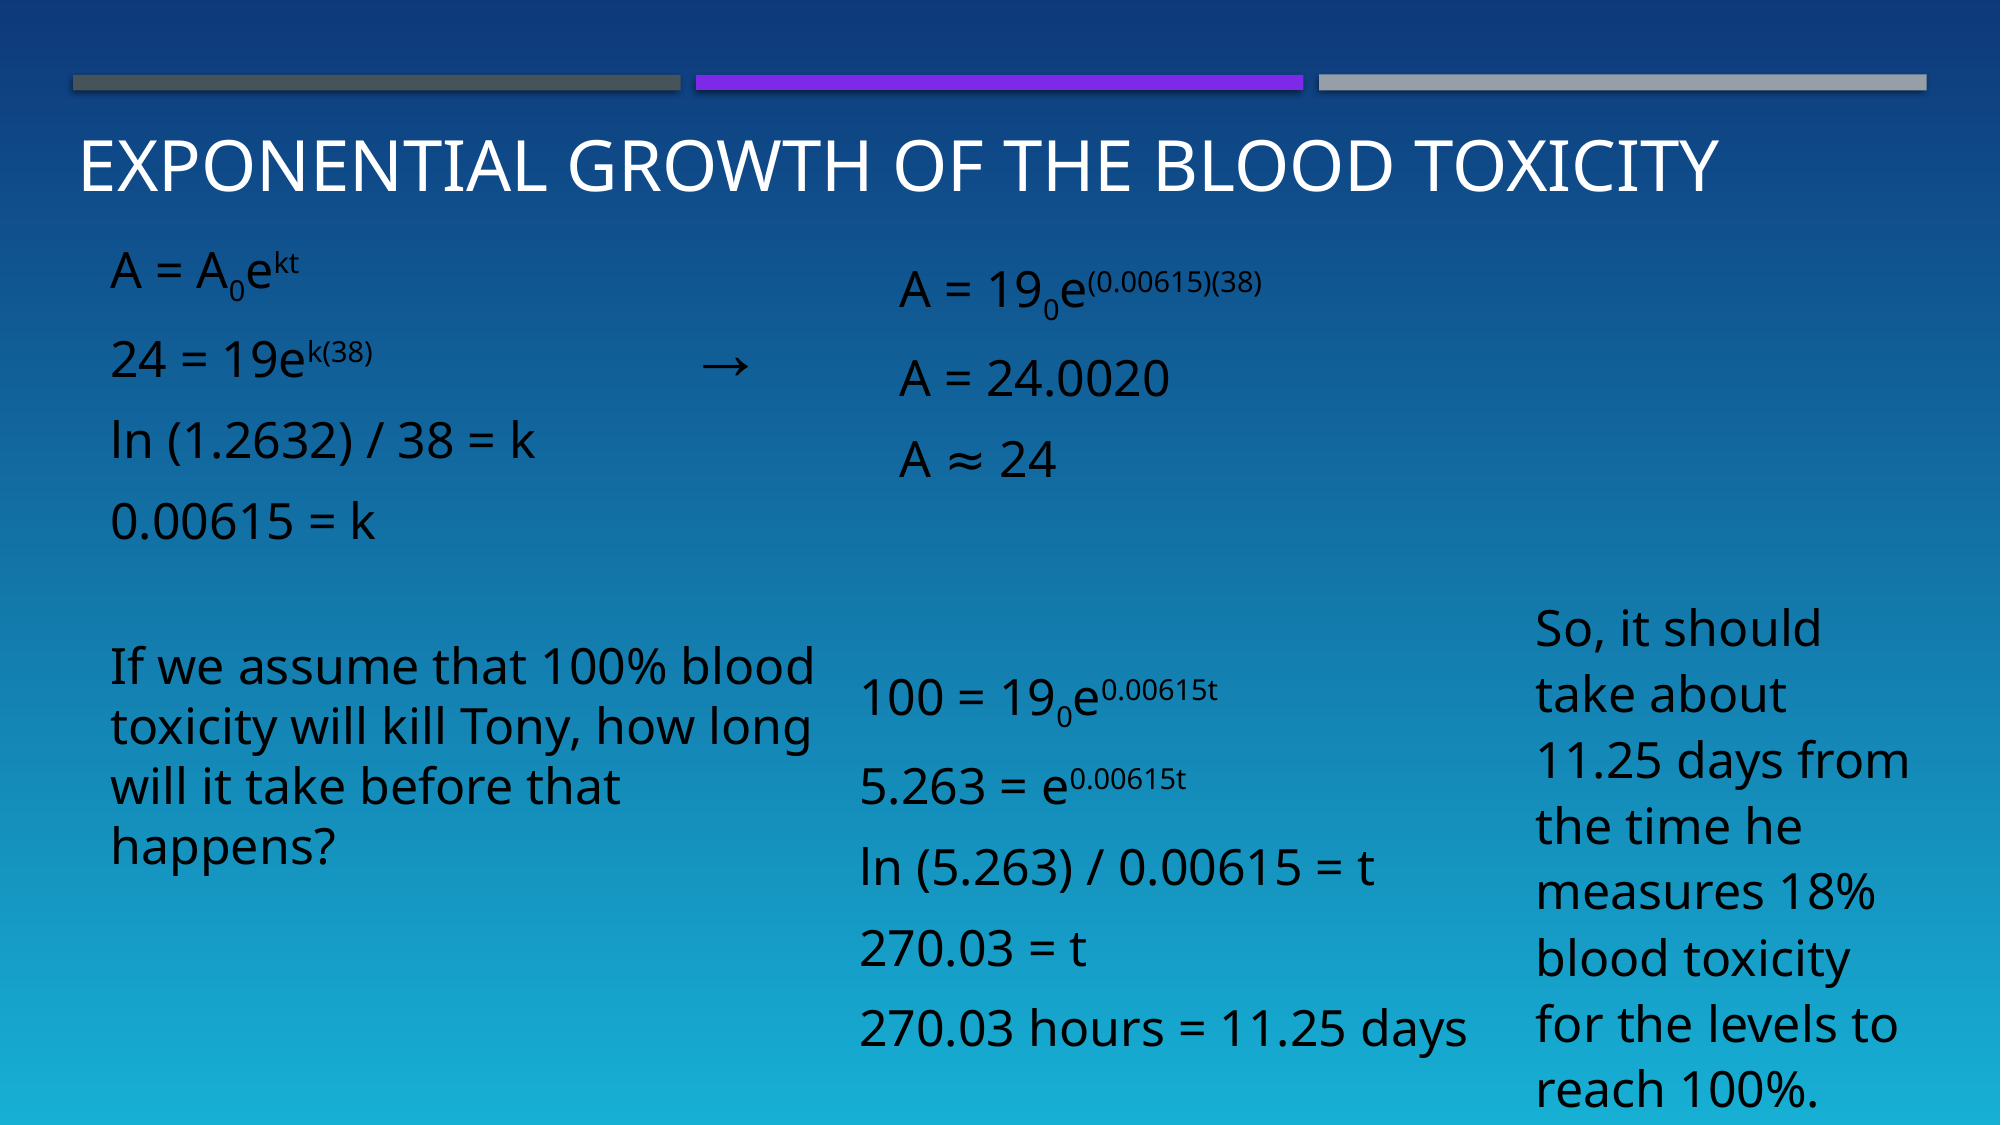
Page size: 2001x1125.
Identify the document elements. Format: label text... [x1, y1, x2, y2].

text_box → [673, 296, 845, 402]
list If we assume that 100% blood toxicity will kill Tony, how long will it take before that happens? [95, 560, 853, 949]
list A = 190e(0.00615)(38) A = 24.0020 A ≈ 24 [884, 245, 1367, 561]
list So, it should take about 11.25 days from the time he measures 18% blood toxicity for the levels to reach 100%. [1521, 653, 1942, 1056]
title Exponential Growth of the Blood Toxicity [62, 50, 1873, 213]
list A = A0ekt 24 = 19ek(38) ln (1.2632) / 38 = k 0.00615 = k [95, 226, 619, 560]
text_box 100 = 190e0.00615t 5.263 = e0.00615t ln (5.263) / 0.00615 = t 270.03 = t 270.03 hours = 11.25 days [844, 653, 1521, 1065]
